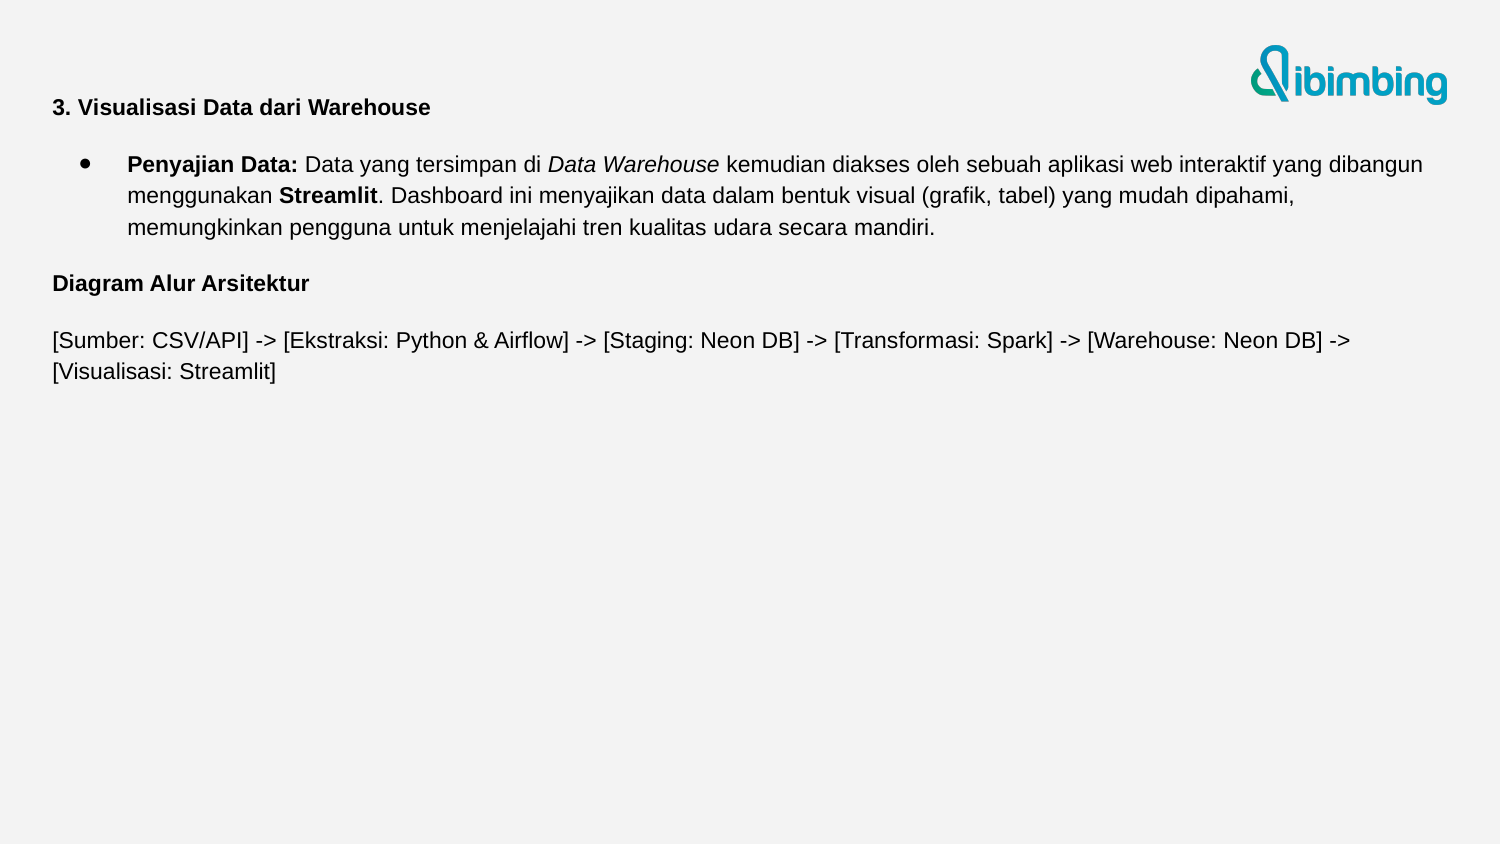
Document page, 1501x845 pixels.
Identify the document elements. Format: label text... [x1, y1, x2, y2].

text_box 3. Visualisasi Data dari Warehouse Penyajian Data: Data yang tersimpan di Data Warehouse kemudian diakses oleh sebuah aplikasi web interaktif yang dibangun menggunakan Streamlit. Dashboard ini menyajikan data dalam bentuk visual (grafik, tabel) yang mudah dipahami, memungkinkan pengguna untuk menjelajahi tren kualitas udara secara mandiri. Diagram Alur Arsitektur [Sumber: CSV/API] -> [Ekstraksi: Python & Airflow] -> [Staging: Neon DB] -> [Transformasi: Spark] -> [Warehouse: Neon DB] -> [Visualisasi: Streamlit] [37, 73, 1463, 400]
picture [1433, 78, 1441, 90]
picture [1251, 44, 1447, 105]
